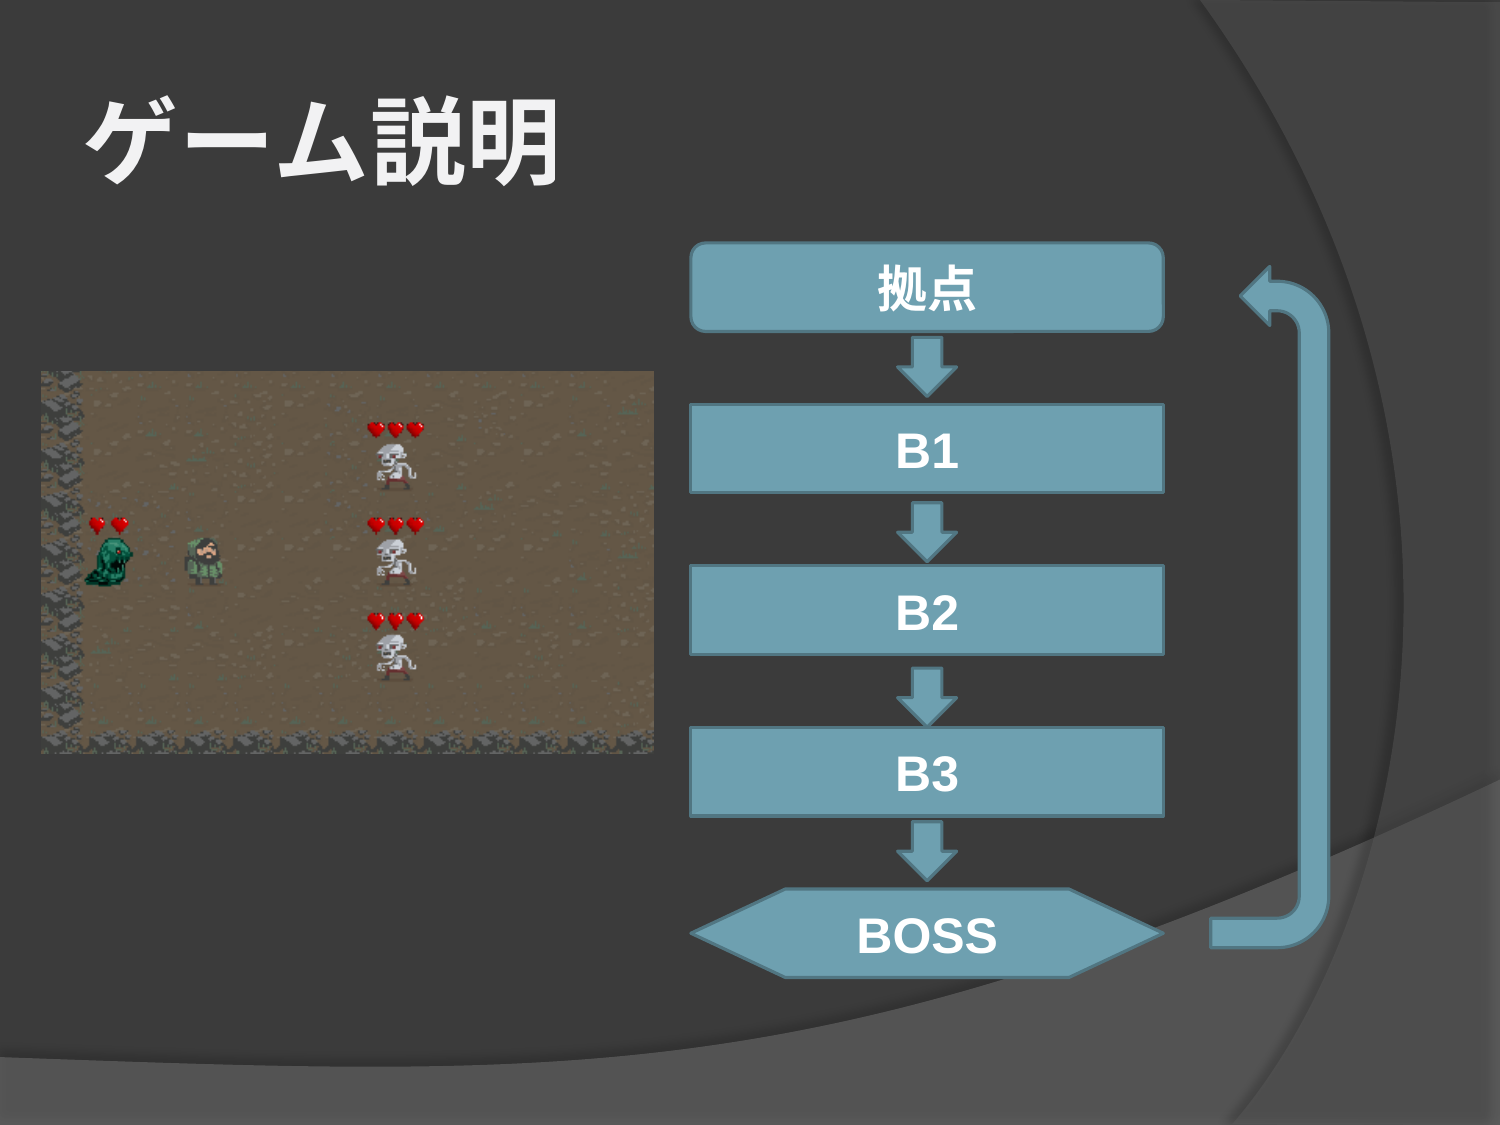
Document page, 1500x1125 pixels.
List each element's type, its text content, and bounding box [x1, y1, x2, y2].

picture [40, 370, 654, 755]
text_box 拠点 [689, 241, 1165, 334]
text_box [1209, 265, 1331, 950]
text_box B3 [689, 726, 1165, 818]
text_box B1 [689, 403, 1165, 494]
text_box [896, 501, 959, 563]
text_box [896, 820, 959, 882]
title ゲーム説明 [75, 45, 1300, 233]
text_box B2 [689, 564, 1165, 656]
text_box [896, 335, 959, 398]
text_box BOSS [689, 887, 1165, 980]
text_box [896, 666, 959, 729]
